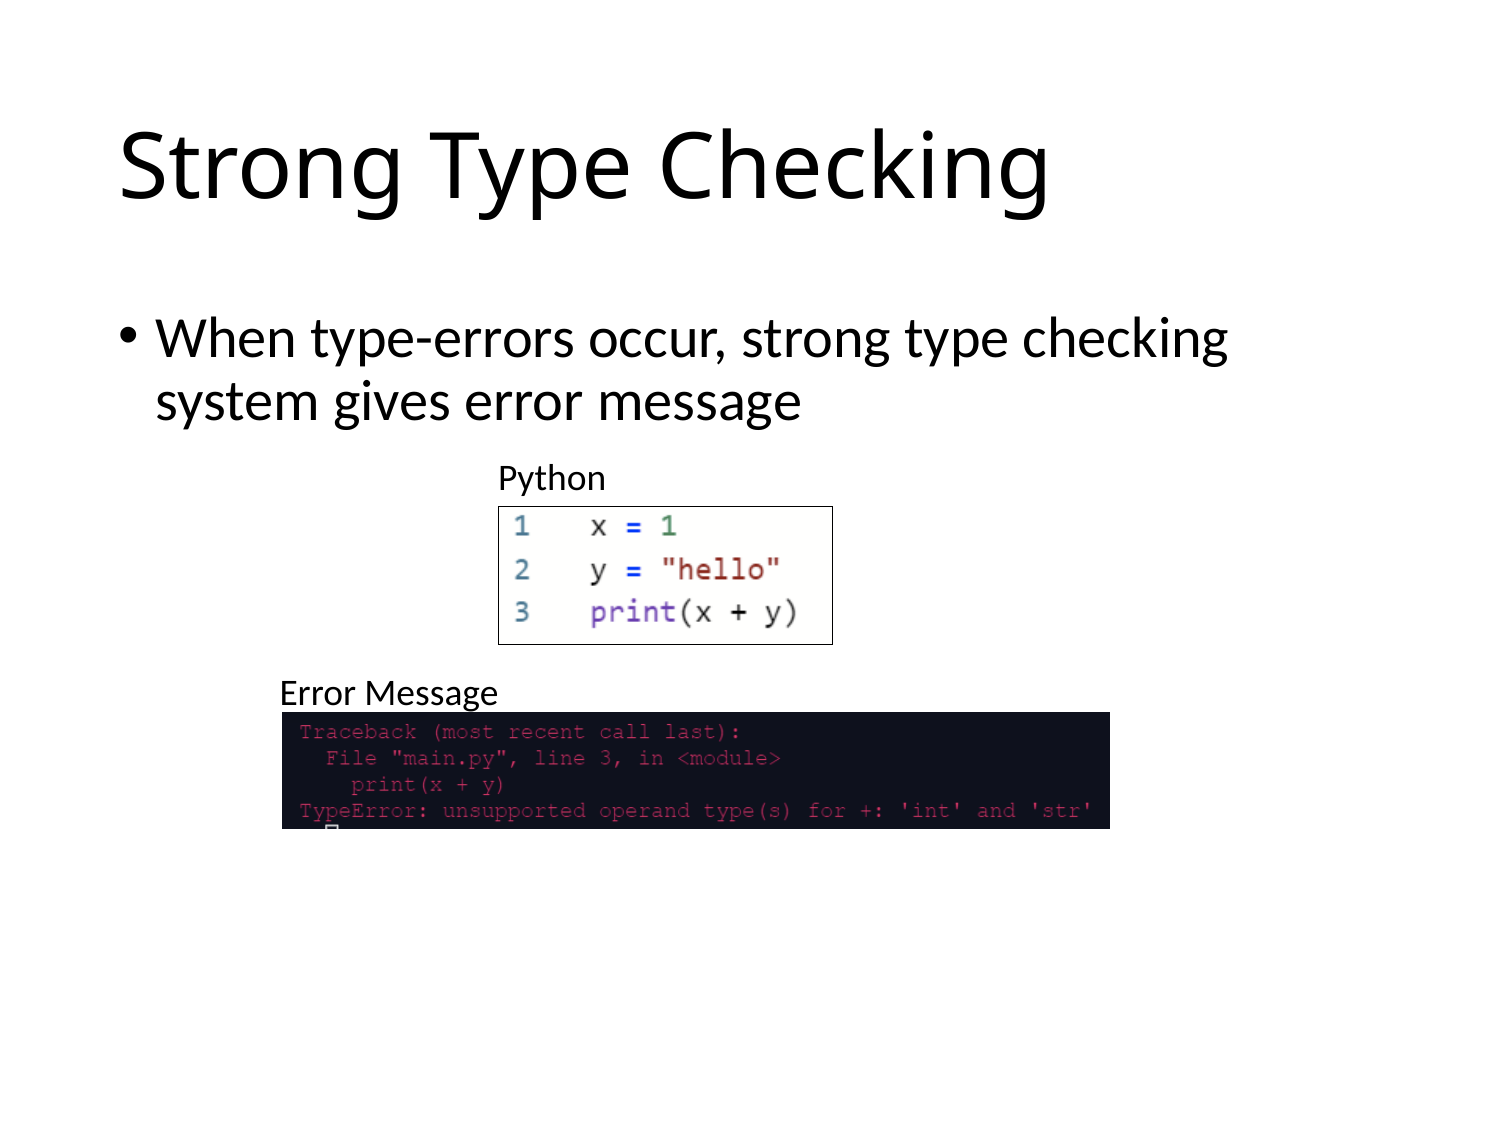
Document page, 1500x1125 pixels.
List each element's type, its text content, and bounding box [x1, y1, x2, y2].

text_box Python [483, 445, 622, 506]
list When type-errors occur, strong type checking system gives error message [103, 299, 1397, 1014]
picture [497, 506, 833, 645]
picture [282, 712, 1110, 829]
title Strong Type Checking [103, 59, 1397, 278]
text_box Error Message [264, 660, 514, 721]
